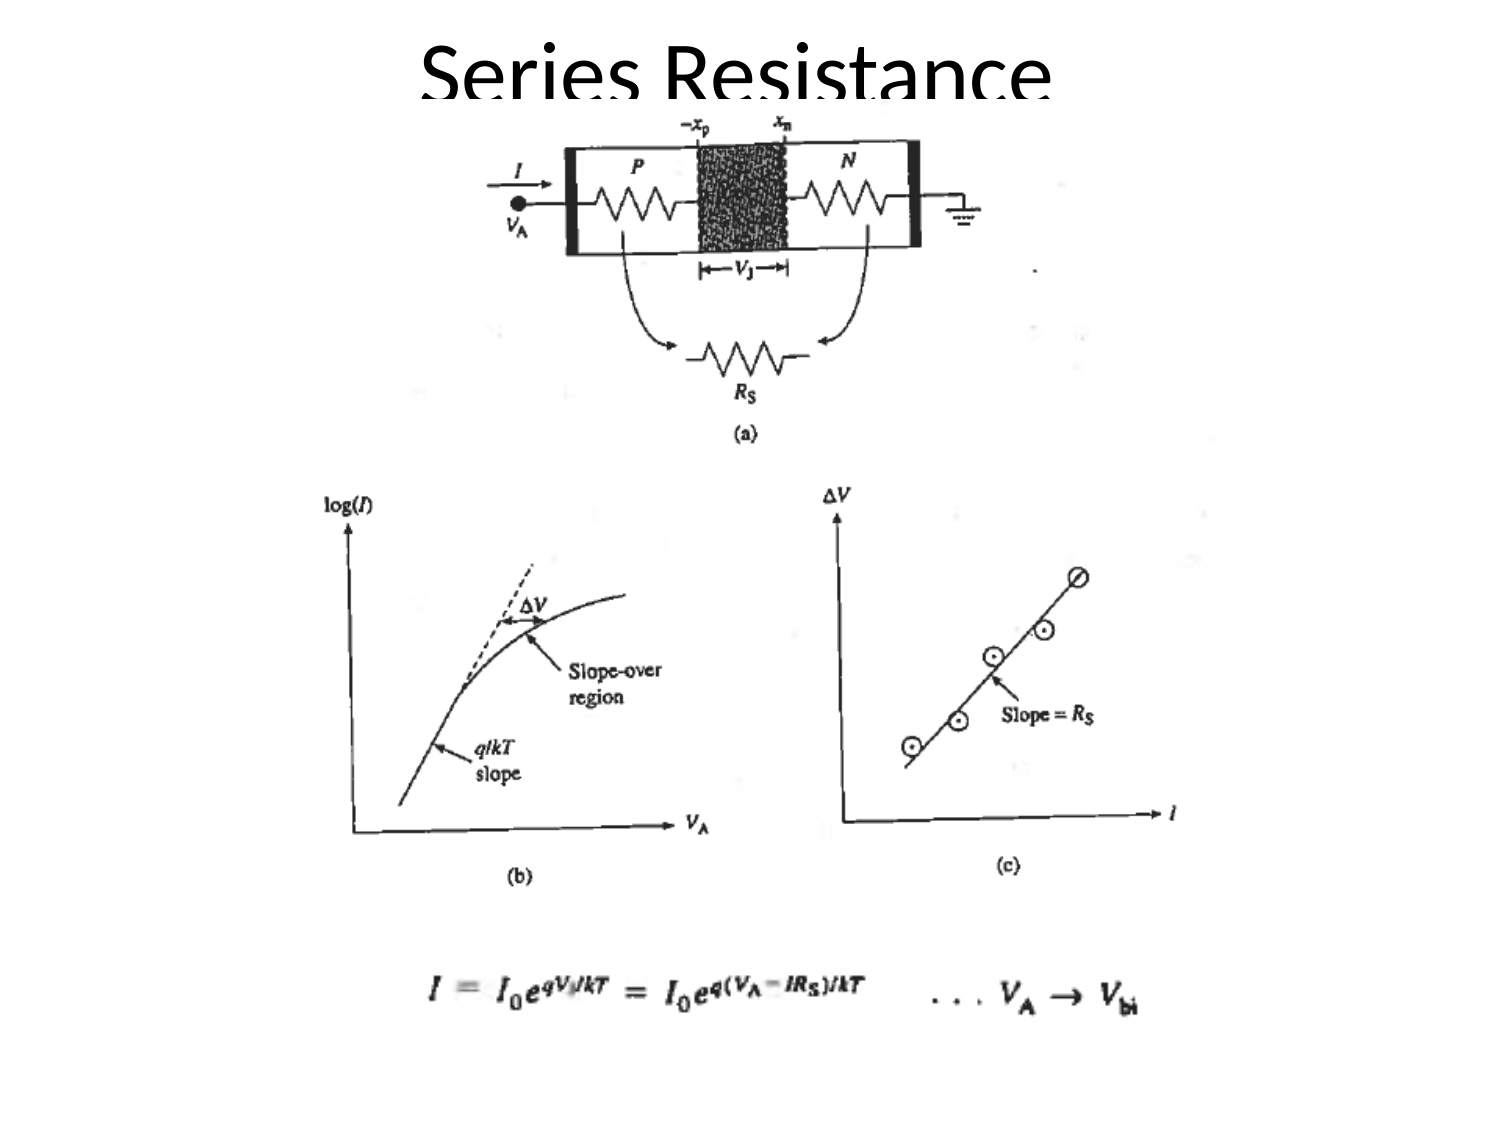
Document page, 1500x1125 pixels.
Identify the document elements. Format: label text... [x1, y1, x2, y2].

picture [412, 949, 1167, 1038]
picture [287, 99, 1216, 896]
title Series Resistance [62, 0, 1413, 138]
